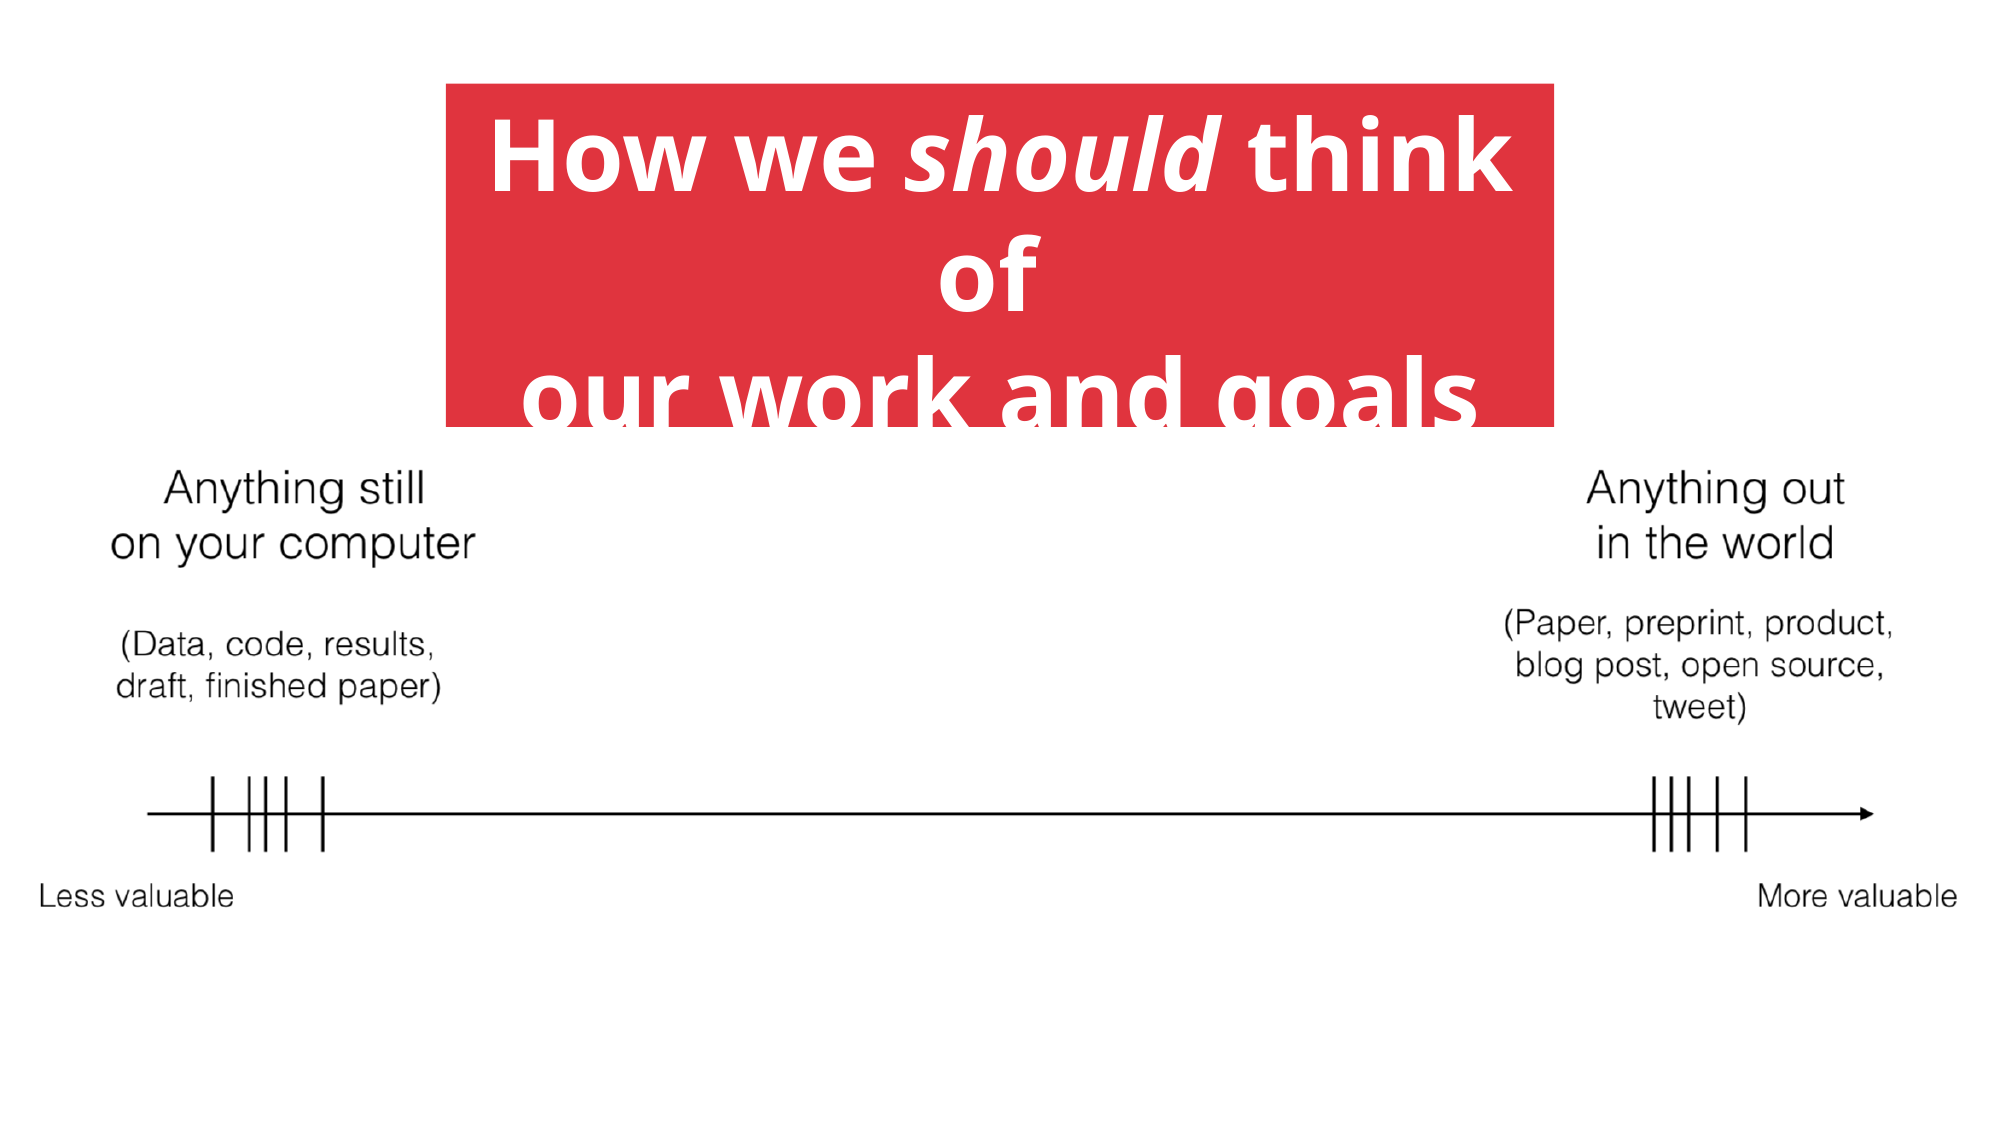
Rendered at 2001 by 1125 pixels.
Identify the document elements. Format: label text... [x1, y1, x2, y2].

picture [0, 427, 2000, 953]
text_box How we should think of our work and goals [445, 83, 1555, 427]
